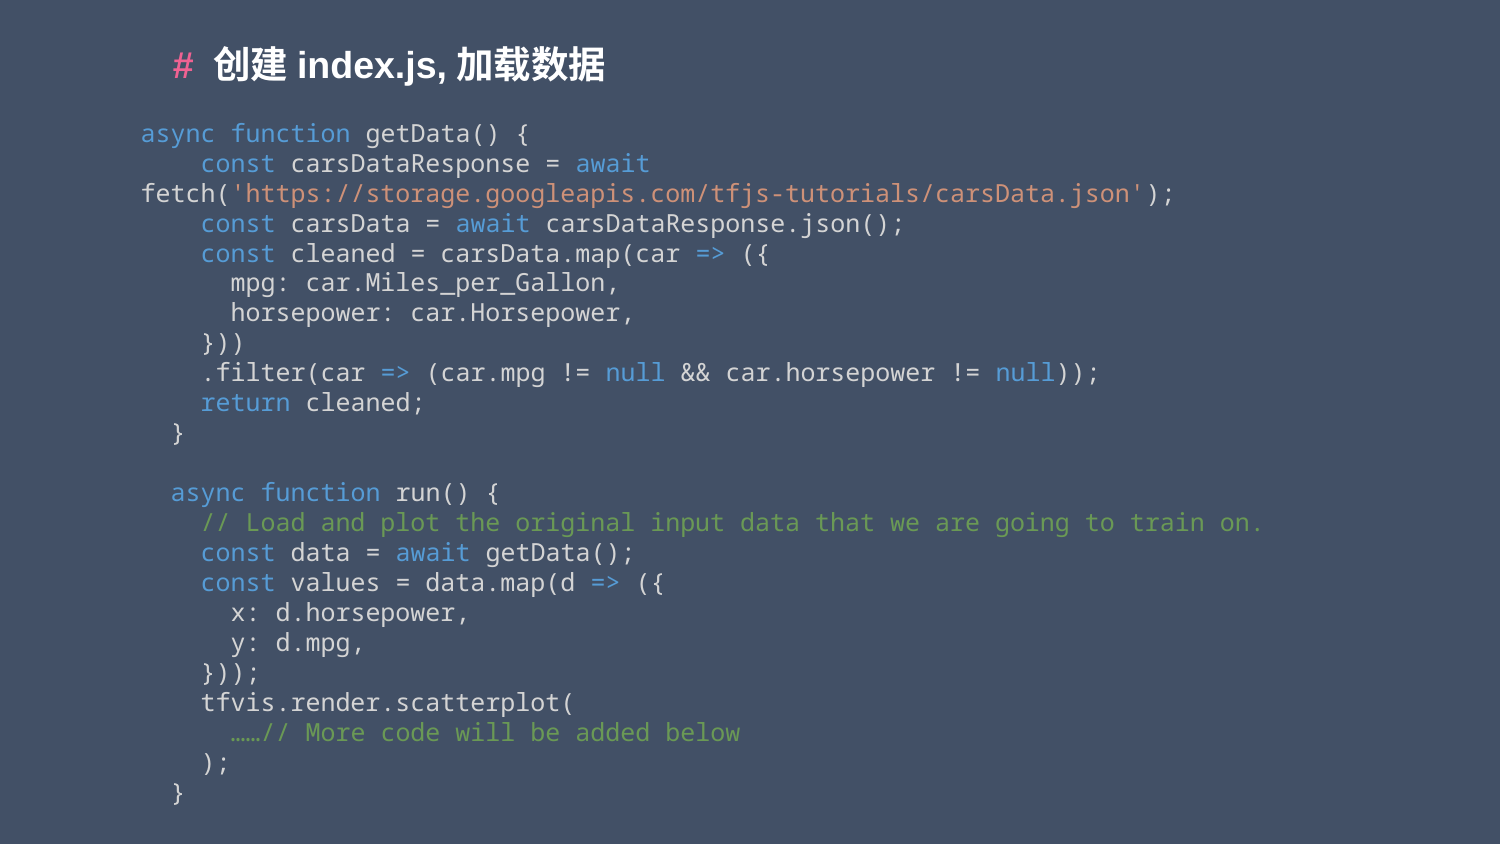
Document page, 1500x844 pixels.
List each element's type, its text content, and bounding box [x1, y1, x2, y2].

text_box # 创建index.js,加载数据 [163, 32, 1337, 102]
subtitle async function getData() { const carsDataResponse = await fetch('https://storage.googleapis.com/tfjs-tutorials/carsData.json'); const carsData = await carsDataResponse.json(); const cleaned = carsData.map(car => ({ mpg: car.Miles_per_Gallon, horsepower: car.Horsepower, })) .filter(car => (car.mpg != null && car.horsepower != null)); return cleaned; } async function run() { // Load and plot the original input data that we are going to train on. const data = await getData(); const values = data.map(d => ({ x: d.horsepower, y: d.mpg, })); tfvis.render.scatterplot( ……// More code will be added below ); } [101, 102, 1491, 771]
